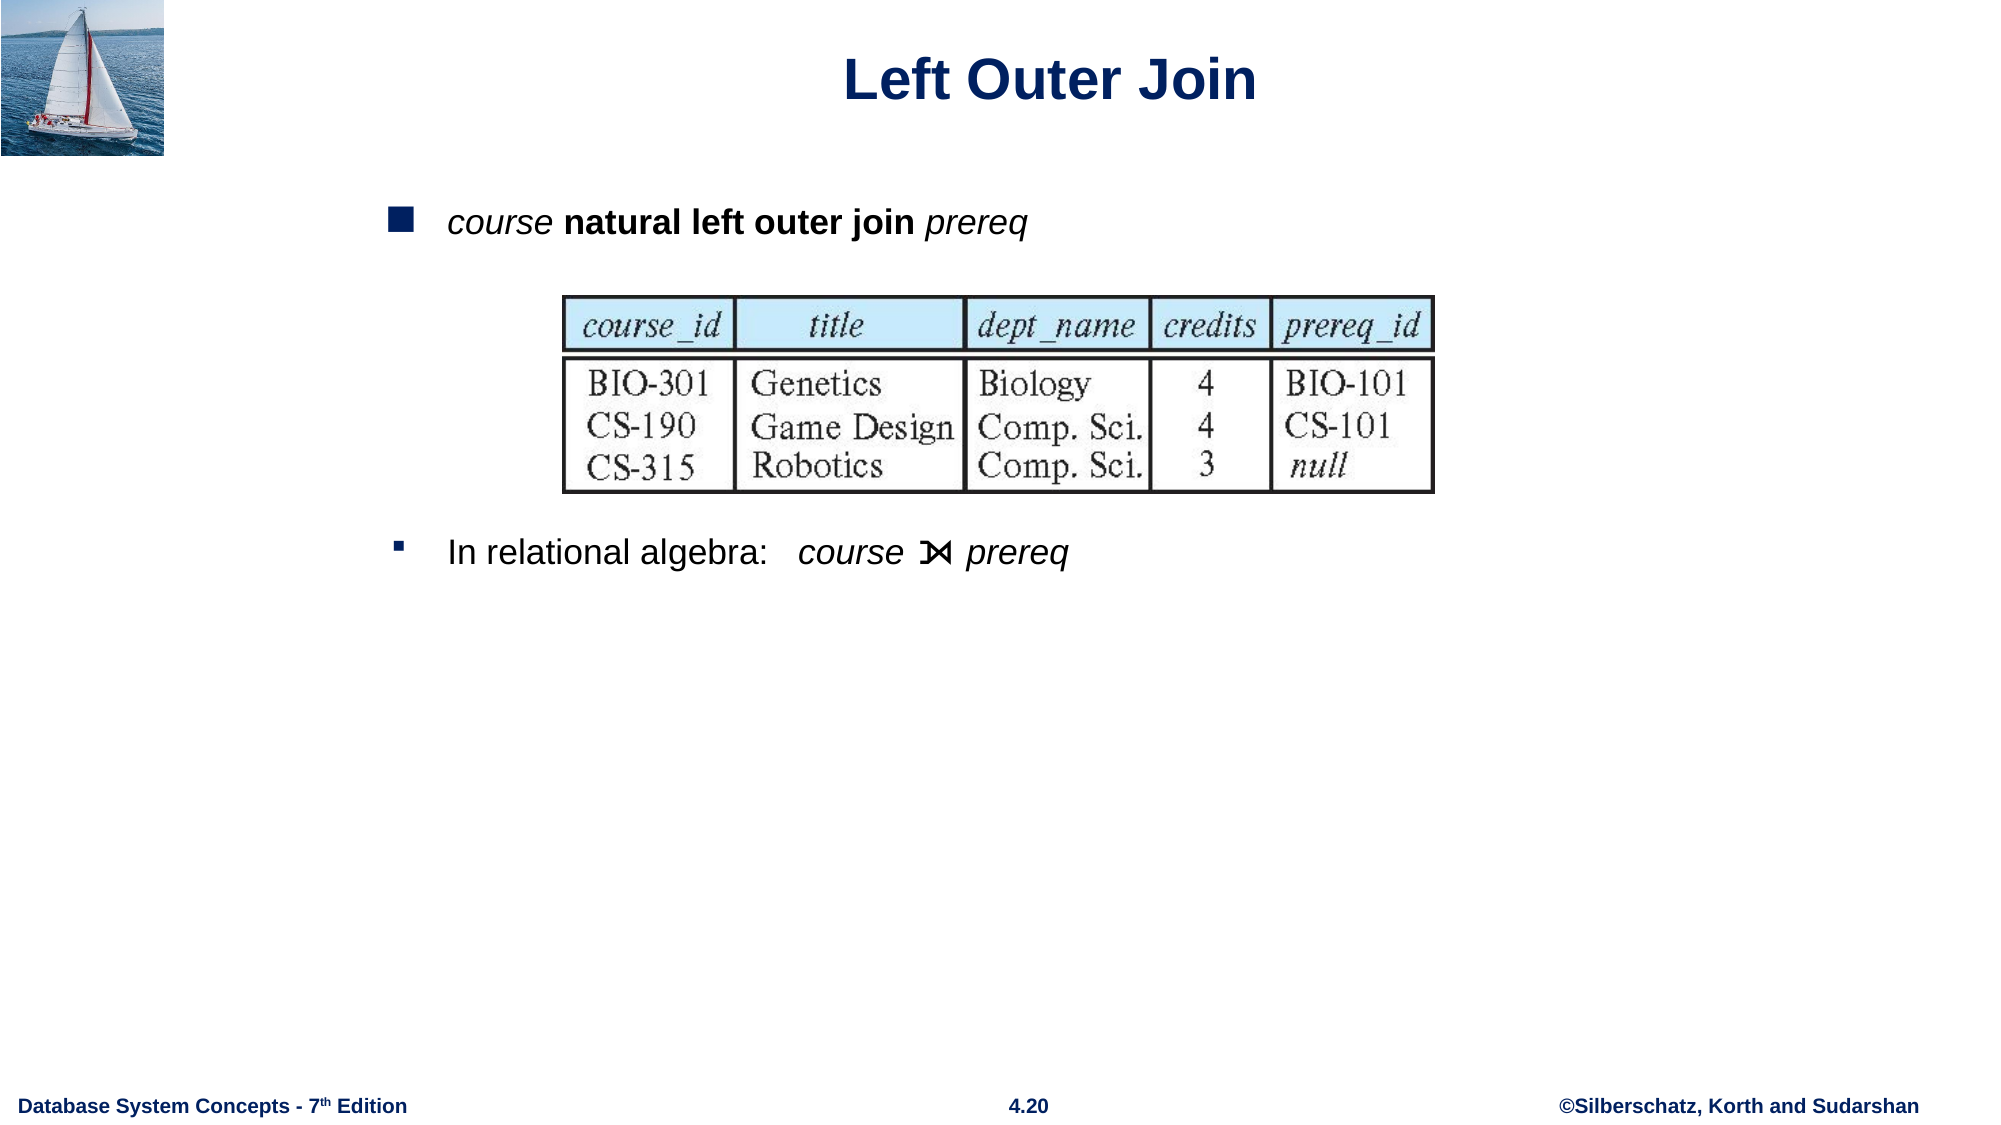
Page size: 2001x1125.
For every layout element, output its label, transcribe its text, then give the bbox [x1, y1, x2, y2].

picture [561, 295, 1435, 494]
picture [1, 0, 164, 156]
list course natural left outer join prereq In relational algebra: course ⟕ prereq [376, 191, 1648, 992]
title Left Outer Join [167, 18, 1935, 120]
